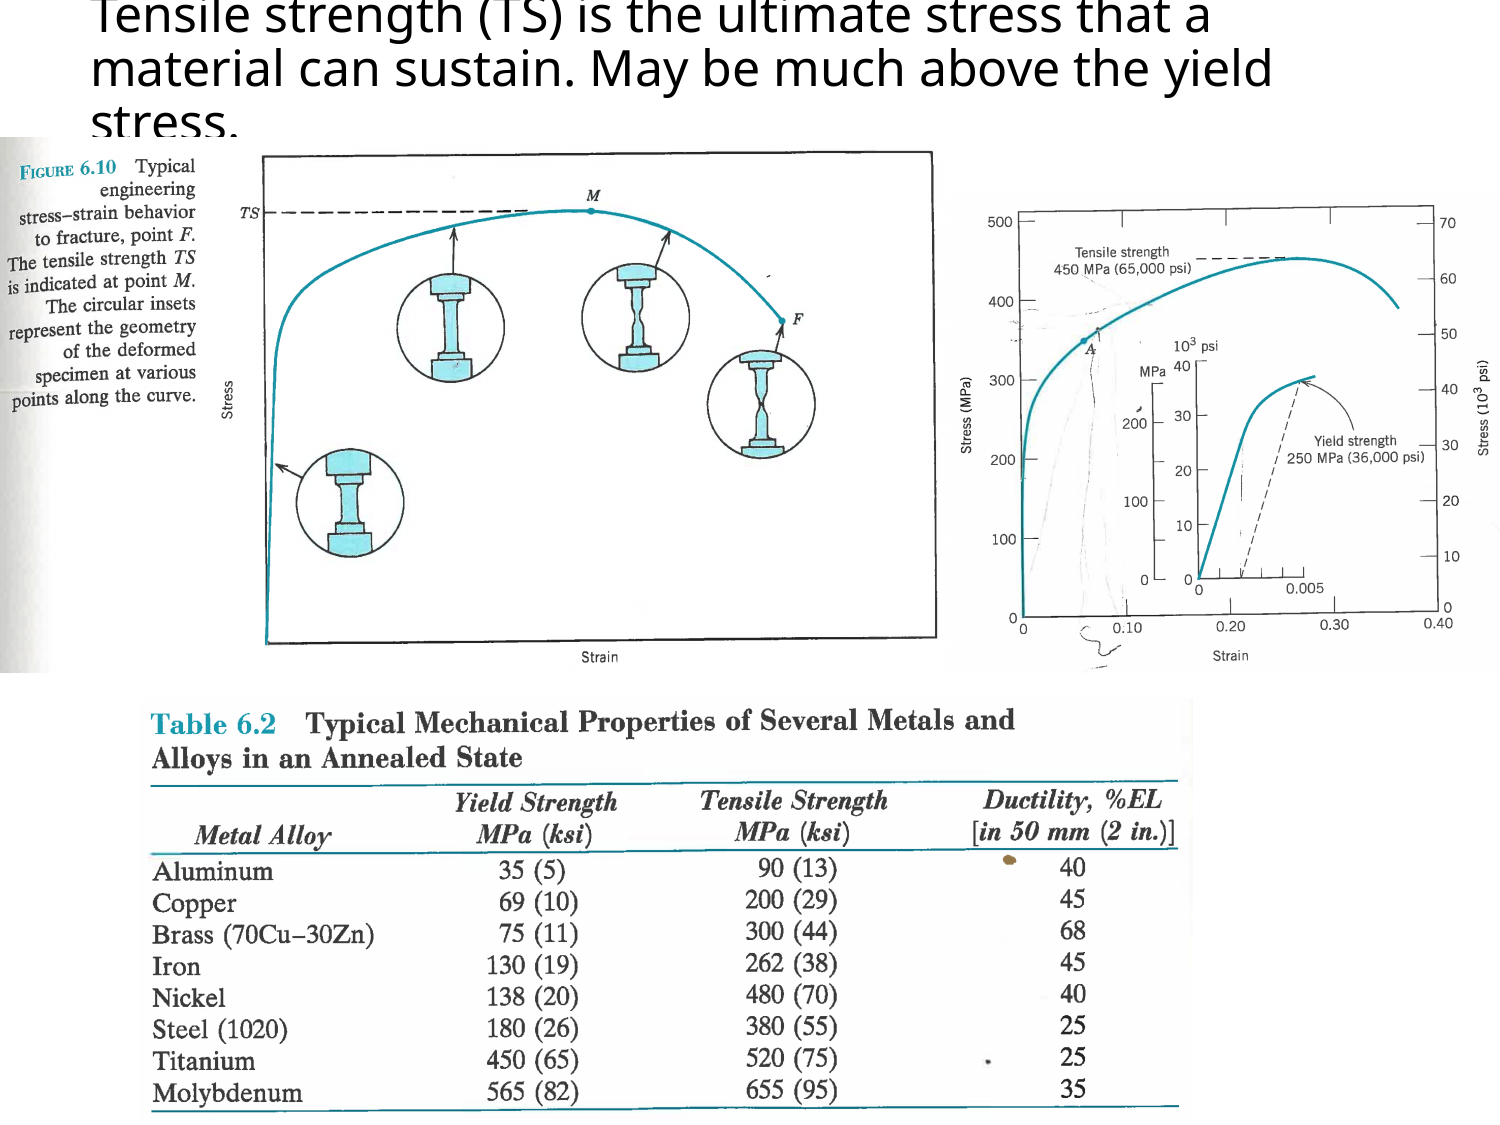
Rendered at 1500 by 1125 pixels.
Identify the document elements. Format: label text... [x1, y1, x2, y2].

picture [0, 137, 1500, 673]
picture [139, 698, 1193, 1121]
title Tensile strength (TS) is the ultimate stress that a material can sustain. May be much above the yield stress. [75, 24, 1425, 177]
